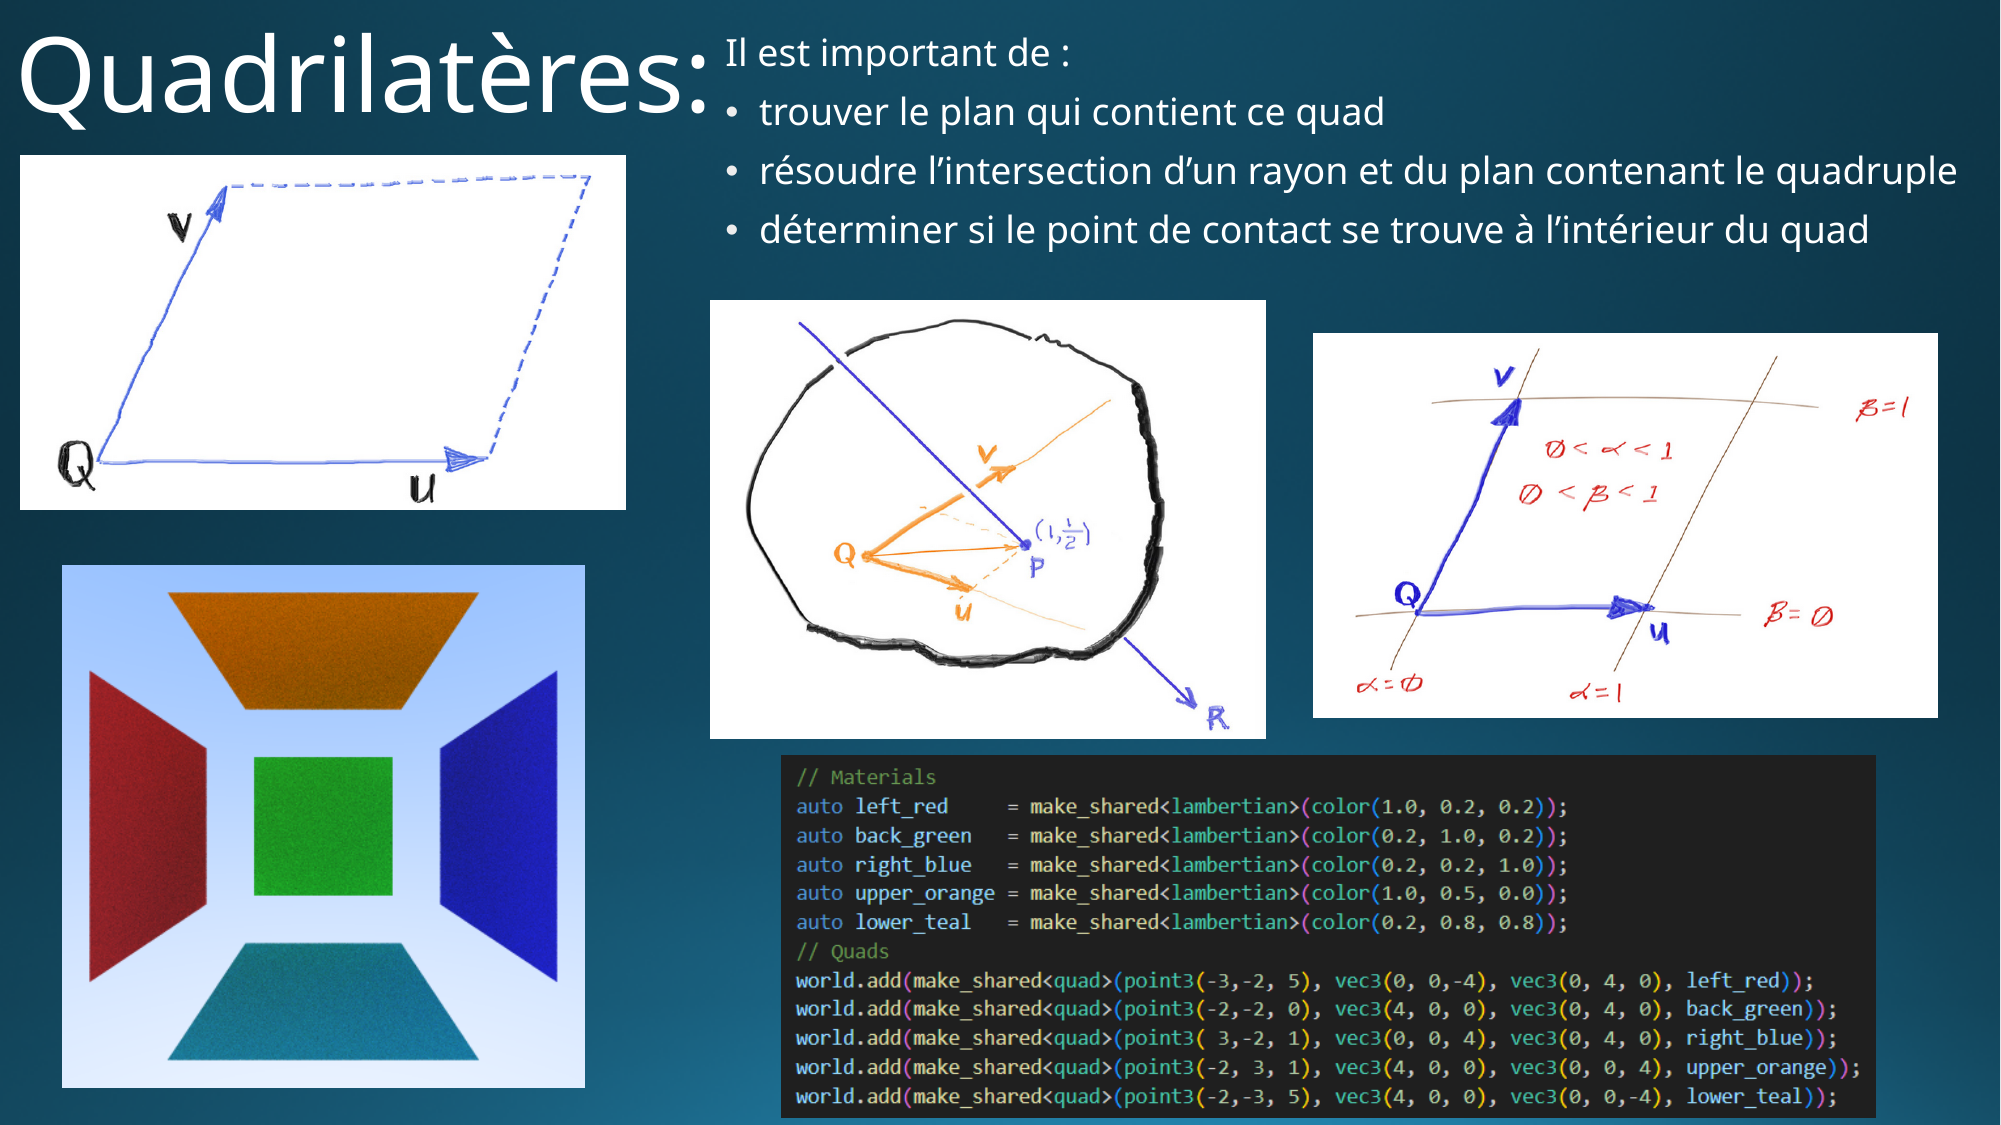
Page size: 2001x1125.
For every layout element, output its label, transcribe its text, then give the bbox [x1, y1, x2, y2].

title Quadrilatères: [0, 0, 1725, 188]
list Il est important de : trouver le plan qui contient ce quad résoudre l’intersection d’un rayon et du plan contenant le quadruple déterminer si le point de contact se trouve à l’intérieur du quad [710, 26, 1980, 301]
picture [0, 0, 2001, 1125]
